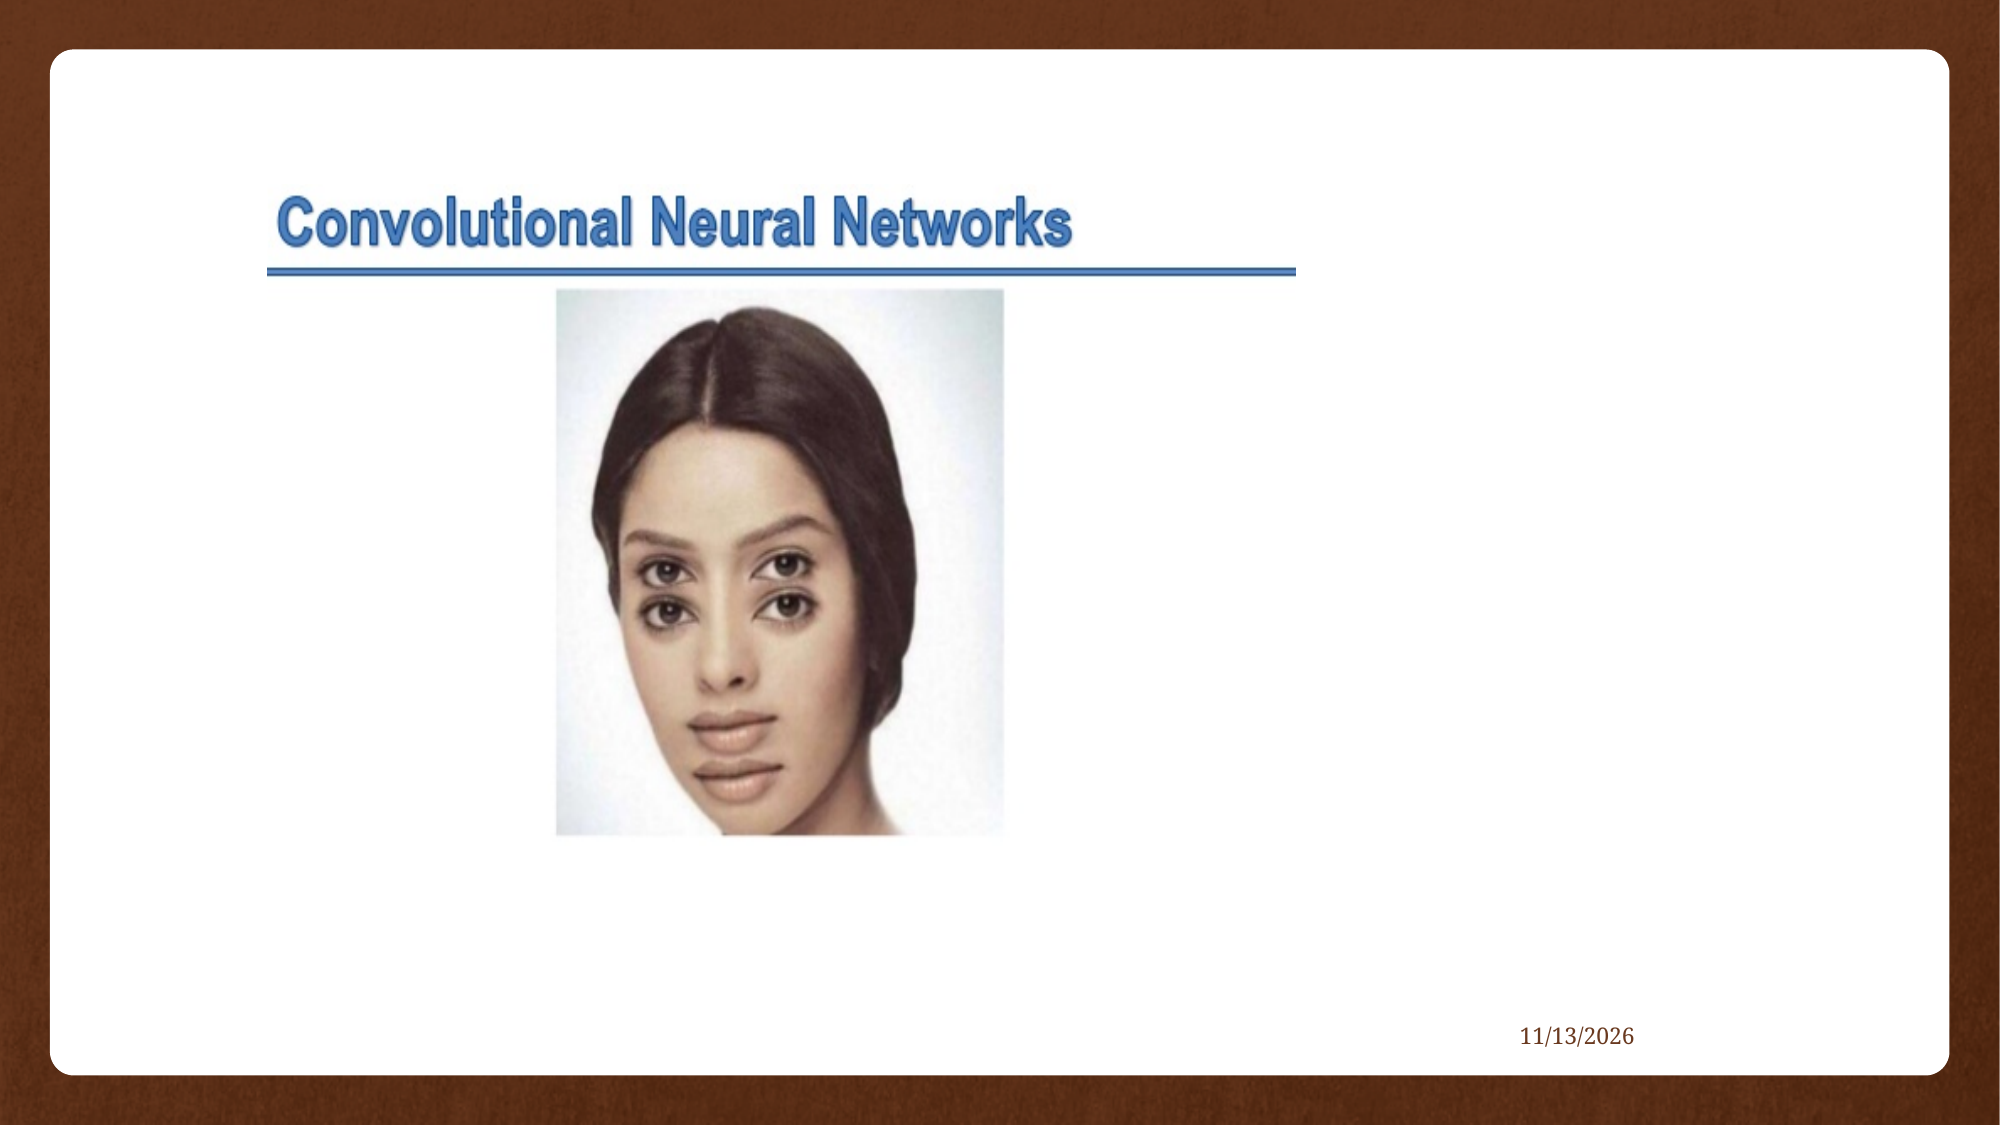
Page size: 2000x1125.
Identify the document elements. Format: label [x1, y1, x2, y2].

slide_number [1449, 1012, 1650, 1063]
picture [267, 184, 1296, 846]
